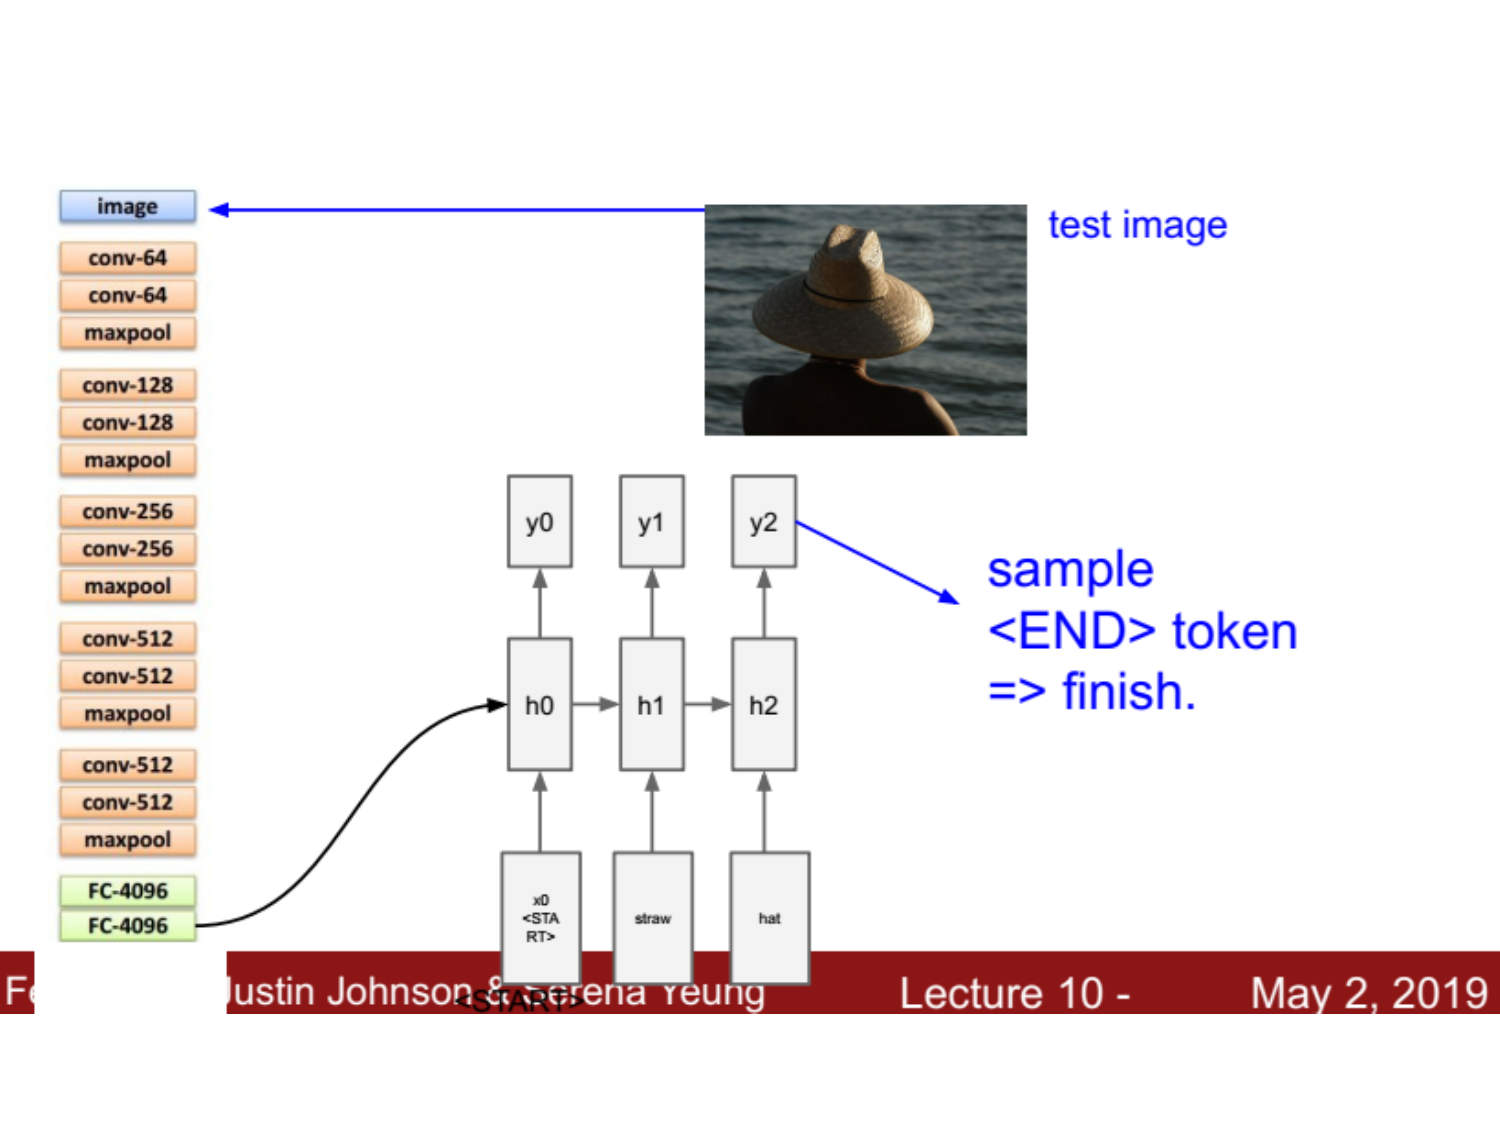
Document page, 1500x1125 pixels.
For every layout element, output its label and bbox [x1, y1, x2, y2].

picture [0, 183, 1500, 1014]
